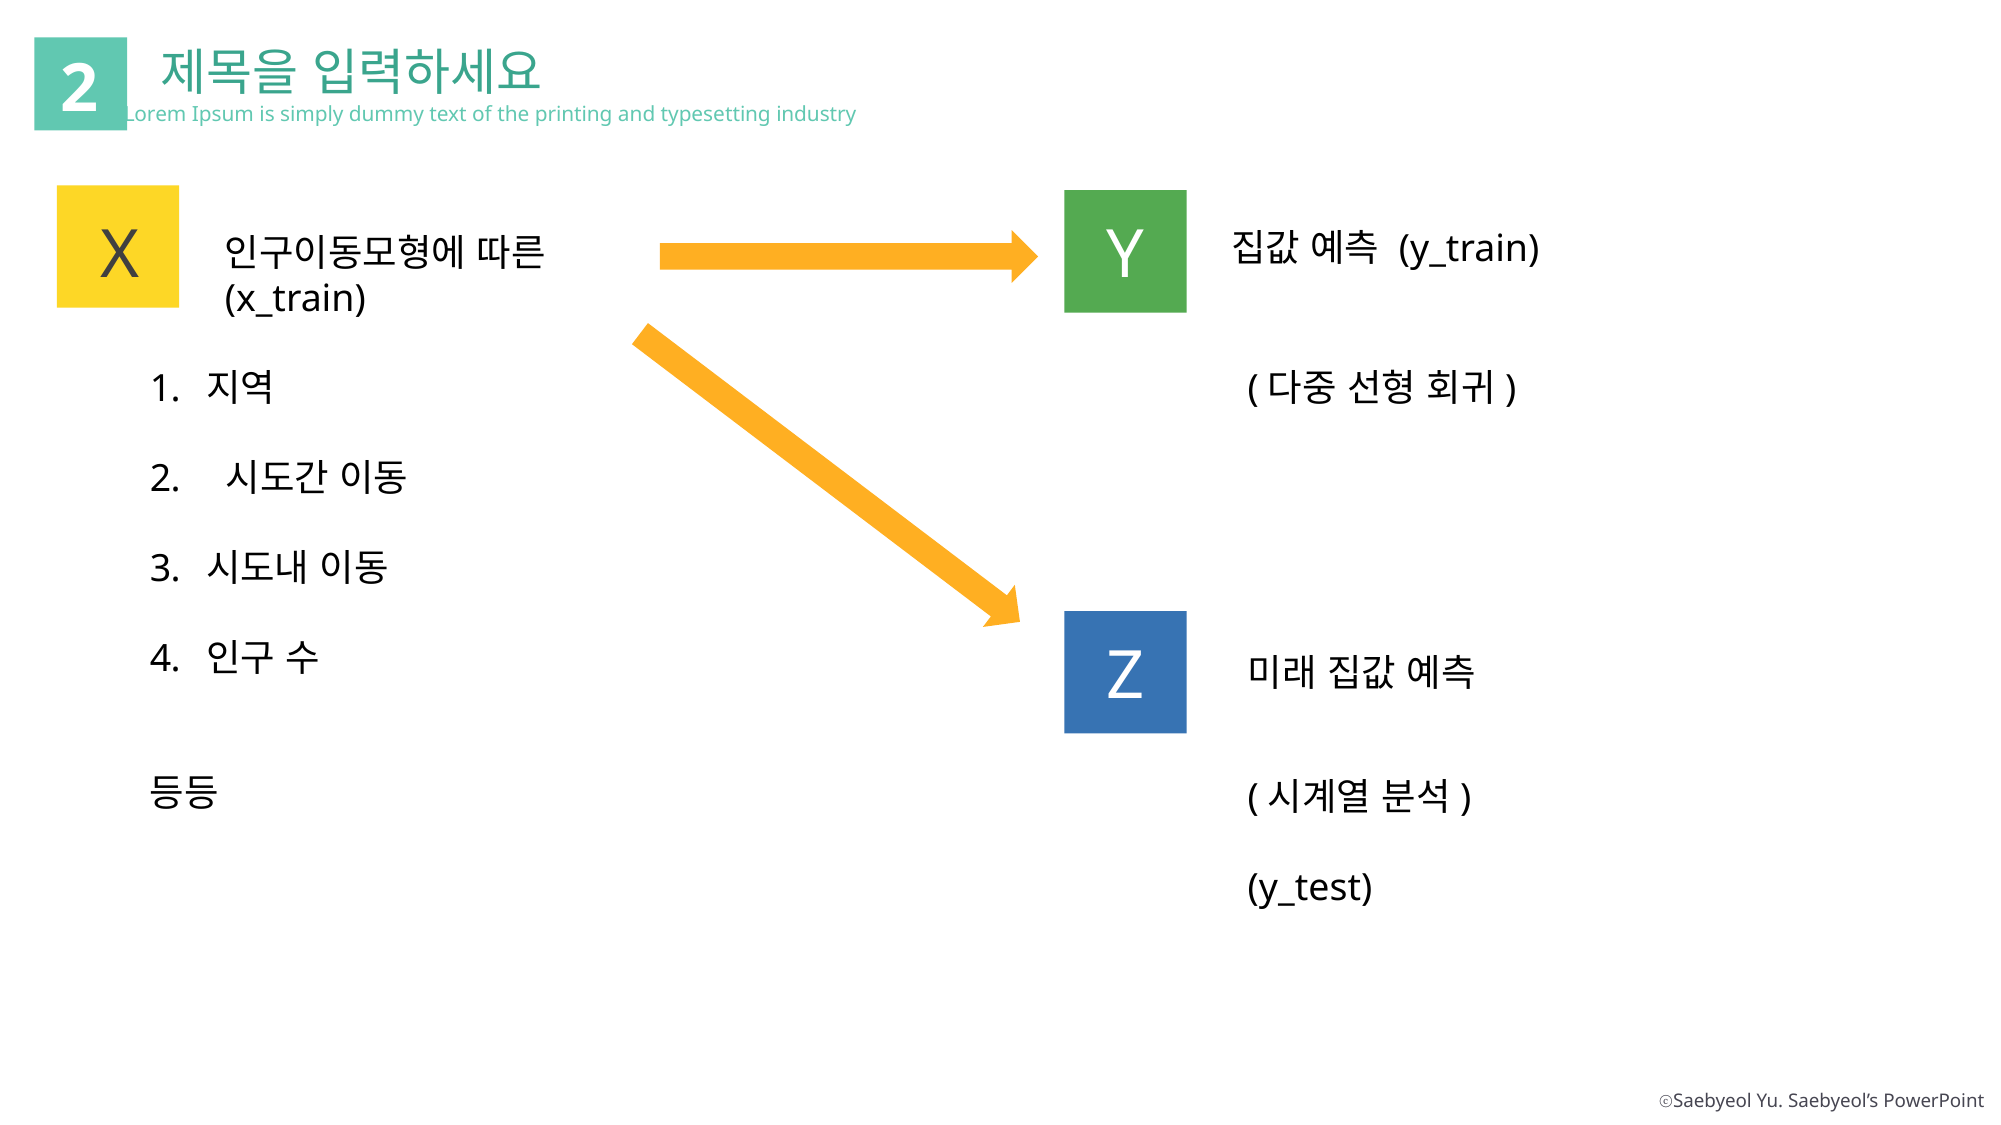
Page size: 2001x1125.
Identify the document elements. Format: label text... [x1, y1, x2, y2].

text_box [56, 184, 180, 309]
text_box 미래 집값 예측 [1232, 641, 1758, 702]
text_box 인구이동모형에 따른 (x_train) [210, 221, 735, 326]
text_box 지역 시도간 이동 시도내 이동 인구 수 등등 [135, 356, 660, 822]
text_box [1063, 189, 1188, 314]
text_box (시계열 분석) (y_test) [1232, 765, 1758, 916]
text_box Y [1091, 203, 1160, 299]
text_box [1063, 610, 1188, 734]
text_box (다중 선형 회귀) [1232, 356, 1758, 416]
text_box 집값 예측 (y_train) [1216, 216, 1742, 276]
text_box [33, 36, 128, 131]
text_box [658, 227, 1040, 286]
text_box 2 [45, 37, 114, 133]
text_box X [86, 203, 155, 299]
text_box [135, 32, 845, 134]
text_box [630, 321, 1022, 629]
text_box Z [1091, 624, 1160, 719]
